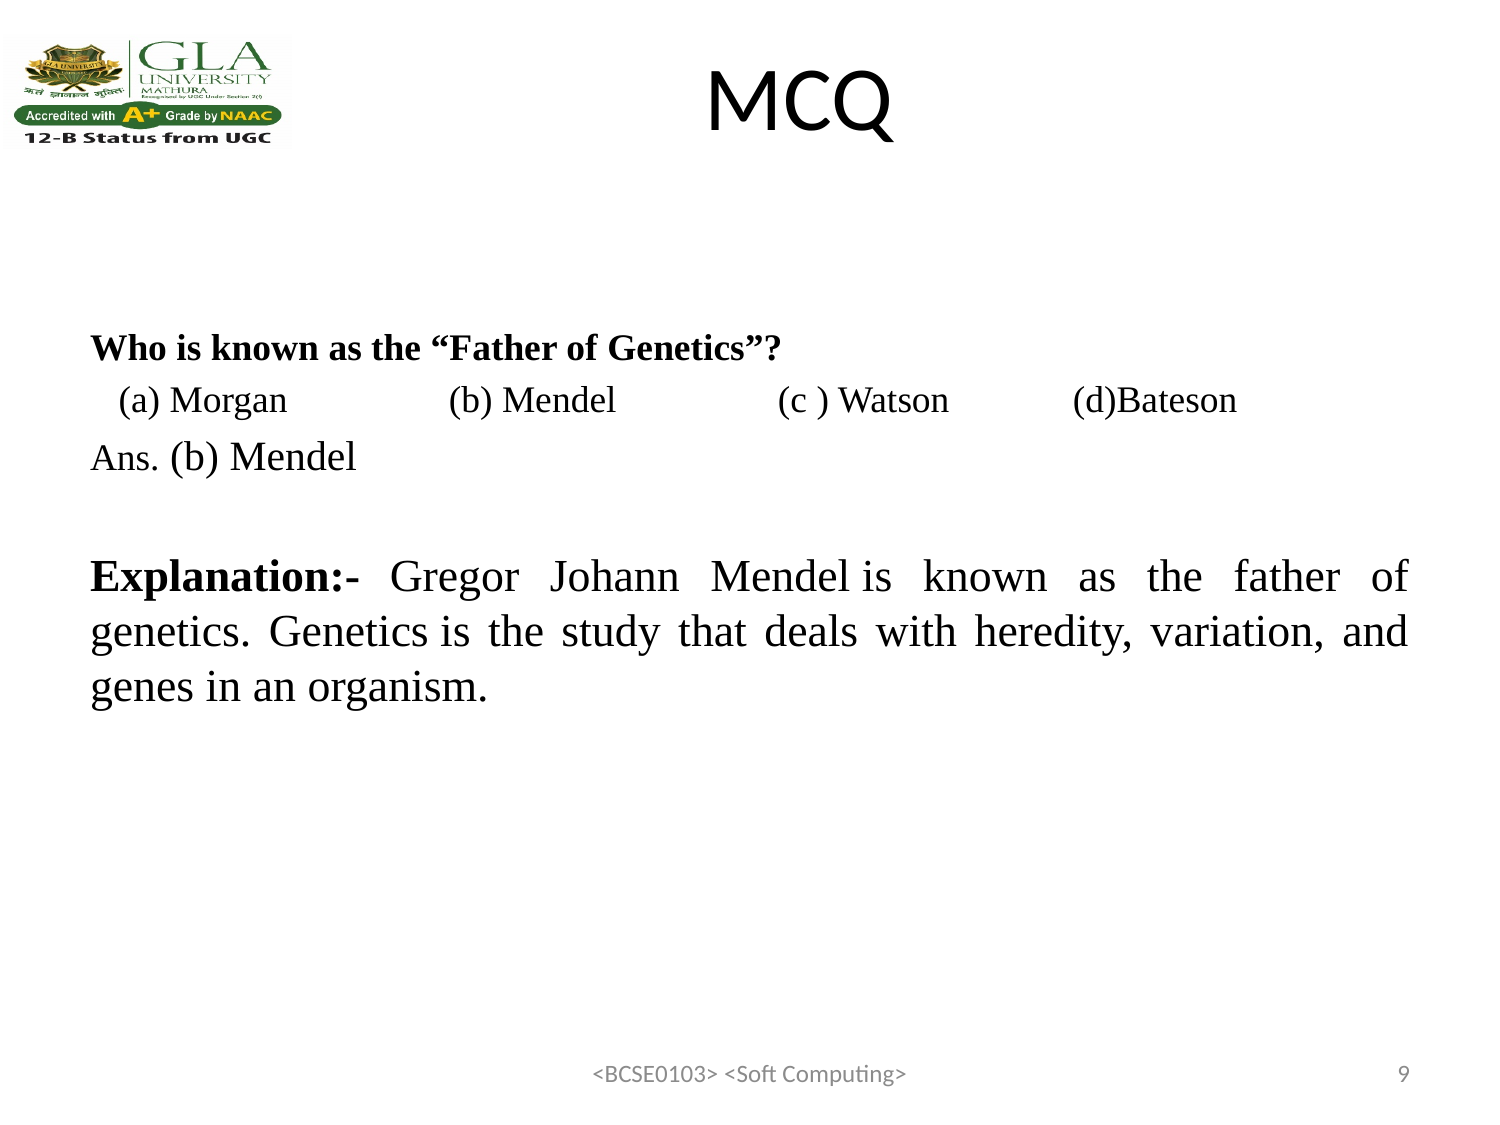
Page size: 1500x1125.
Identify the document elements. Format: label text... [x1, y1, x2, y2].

slide_number 9 [1074, 1042, 1425, 1103]
picture [3, 34, 293, 150]
list Who is known as the “Father of Genetics”? (a) Morgan (b) Mendel (c ) Watson (d)Bateson Ans. (b) Mendel Explanation:- Gregor Johann Mendel is known as the father of genetics. Genetics is the study that deals with heredity, variation, and genes in an organism. [75, 262, 1425, 1005]
footer <BCSE0103> <Soft Computing> [512, 1042, 988, 1103]
title MCQ [123, 0, 1474, 188]
